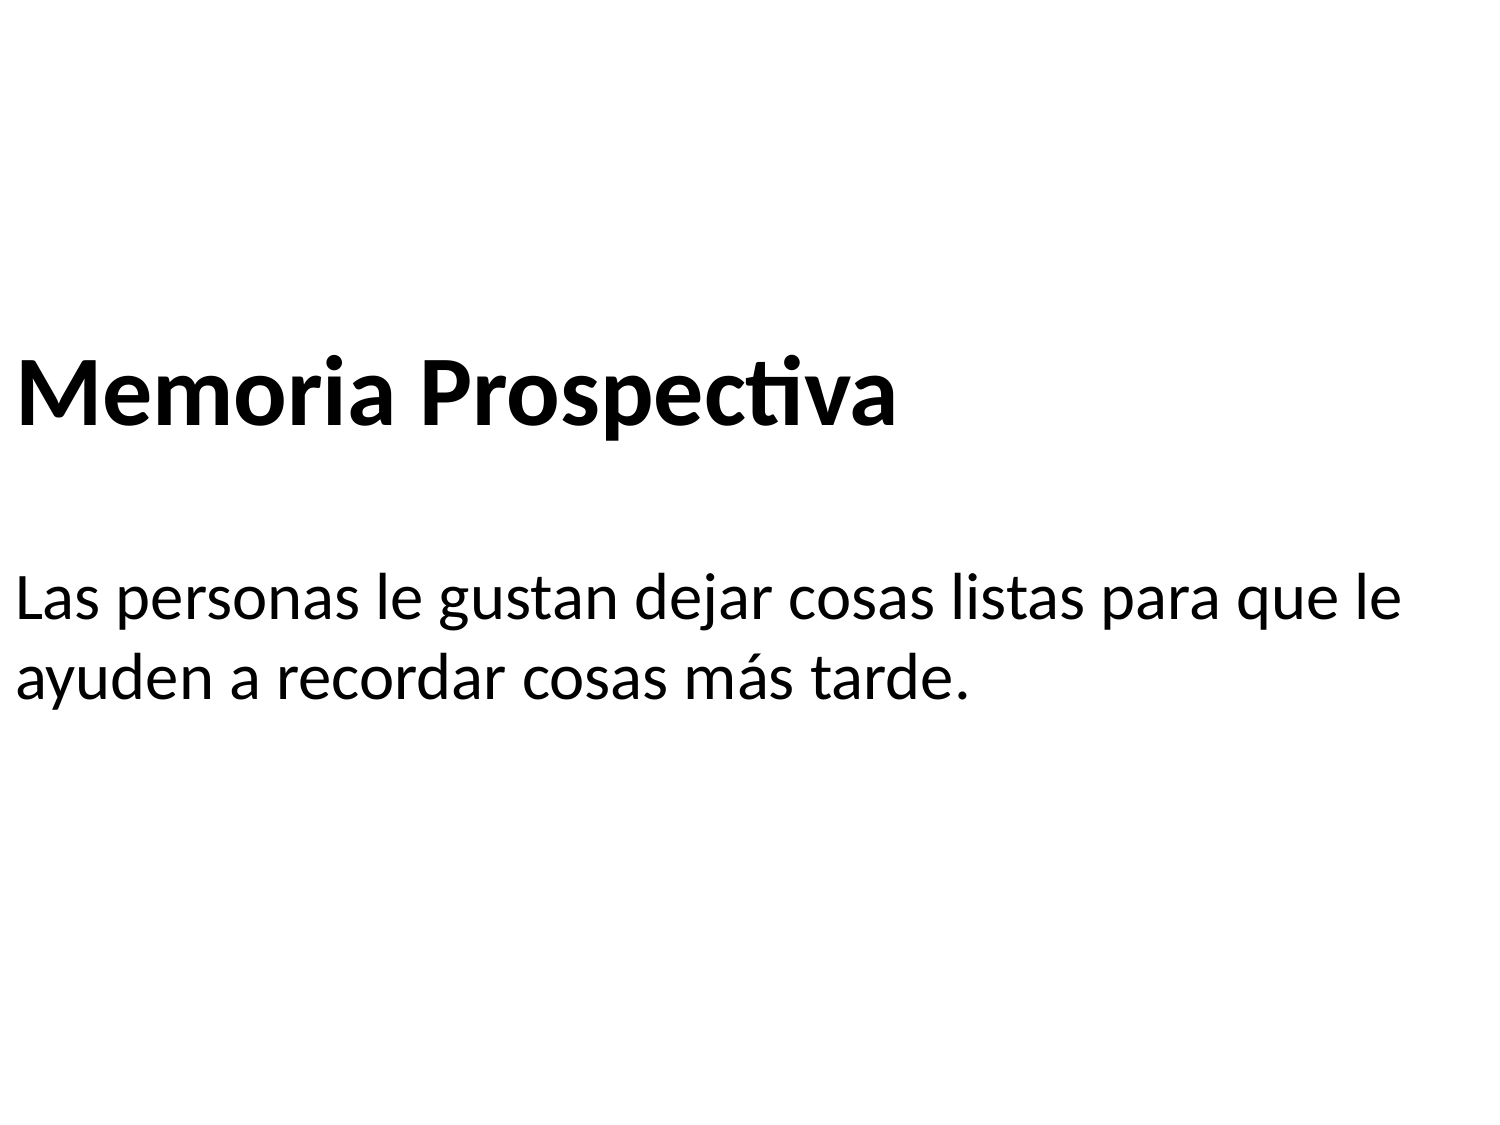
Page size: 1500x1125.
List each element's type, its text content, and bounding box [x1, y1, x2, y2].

list Memoria Prospectiva Las personas le gustan dejar cosas listas para que le ayuden a recordar cosas más tarde. [0, 0, 1500, 1125]
